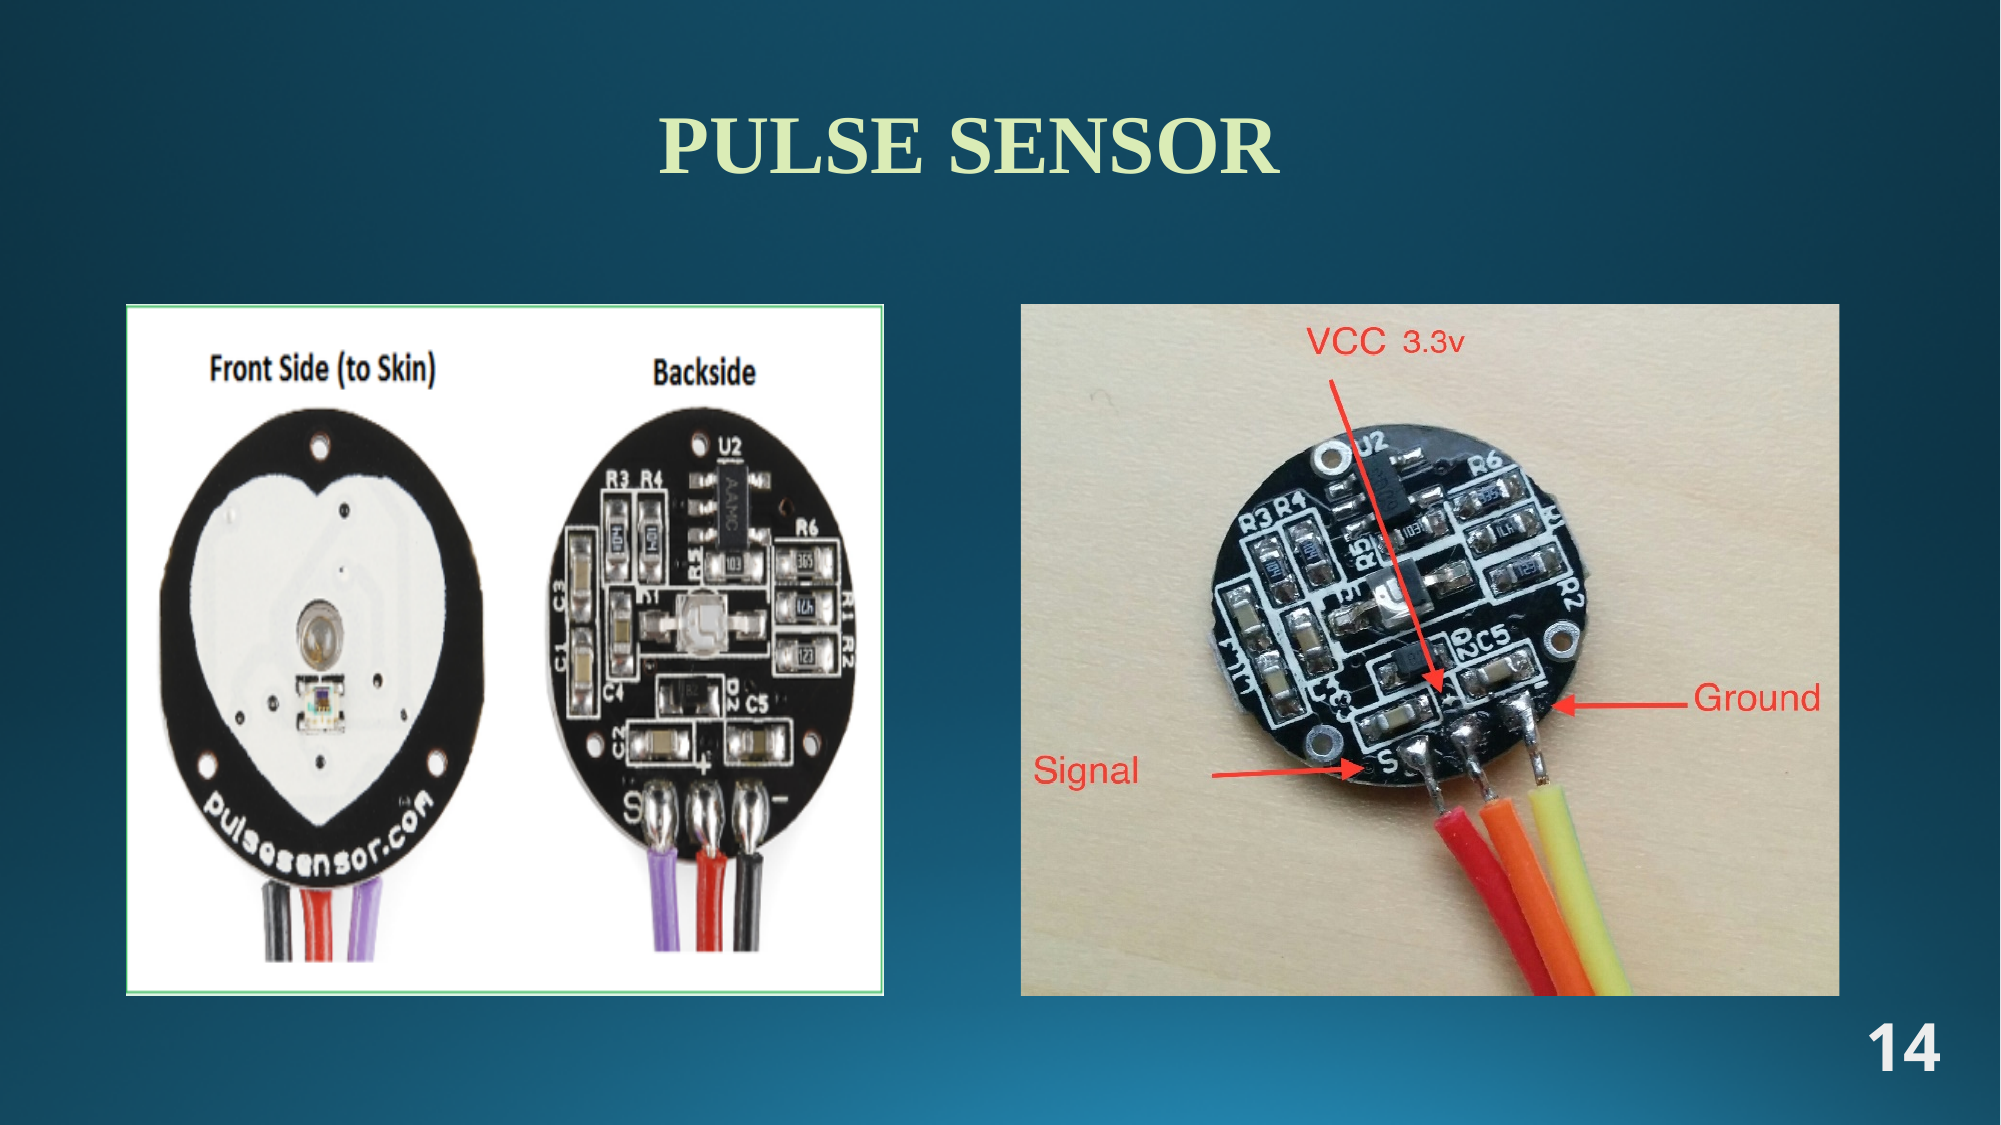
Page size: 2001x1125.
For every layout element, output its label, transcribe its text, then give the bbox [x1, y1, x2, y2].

picture [0, 0, 2001, 1125]
title PULSE SENSOR [207, 60, 1732, 233]
slide_number 14 [1506, 1020, 1957, 1081]
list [126, 303, 884, 996]
